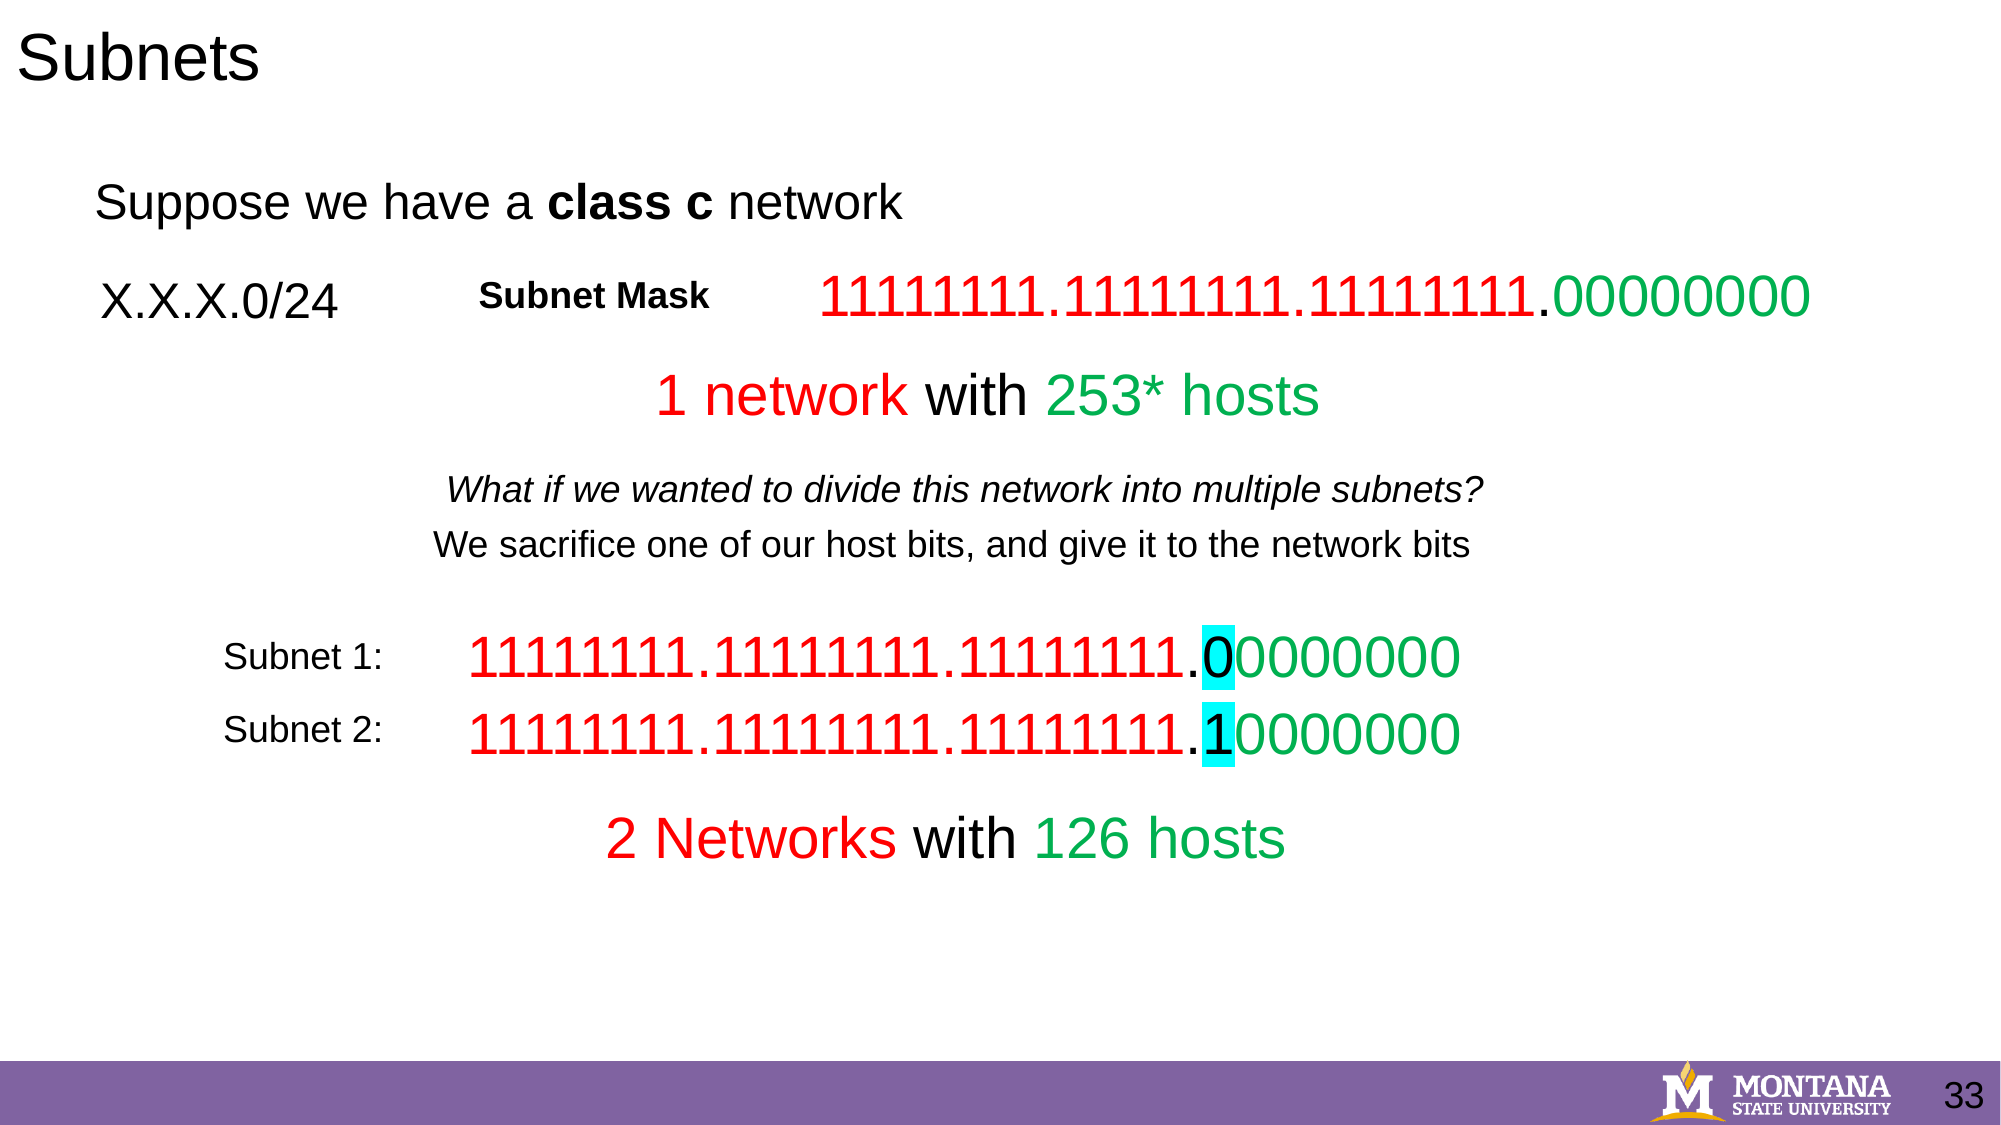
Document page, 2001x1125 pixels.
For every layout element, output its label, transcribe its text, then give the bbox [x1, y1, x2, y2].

text_box 1 network with 253* hosts [640, 349, 1337, 435]
text_box Subnet 1: [208, 624, 399, 685]
text_box Subnet 2: [208, 698, 399, 758]
slide_number 33 [1937, 1072, 1994, 1125]
text_box 2 Networks with 126 hosts [591, 792, 1303, 878]
text_box Subnet Mask [463, 263, 725, 324]
picture [1650, 1060, 1891, 1122]
text_box Subnets [1, 5, 277, 101]
text_box We sacrifice one of our host bits, and give it to the network bits [418, 512, 1487, 573]
text_box X.X.X.0/24 [85, 260, 355, 336]
text_box Suppose we have a class c network [79, 162, 918, 238]
text_box 11111111.11111111.11111111.00000000 [803, 250, 1828, 336]
text_box 11111111.11111111.11111111.10000000 [452, 688, 1477, 774]
text_box 11111111.11111111.11111111.00000000 [452, 612, 1477, 688]
text_box What if we wanted to divide this network into multiple subnets? [430, 457, 1499, 517]
